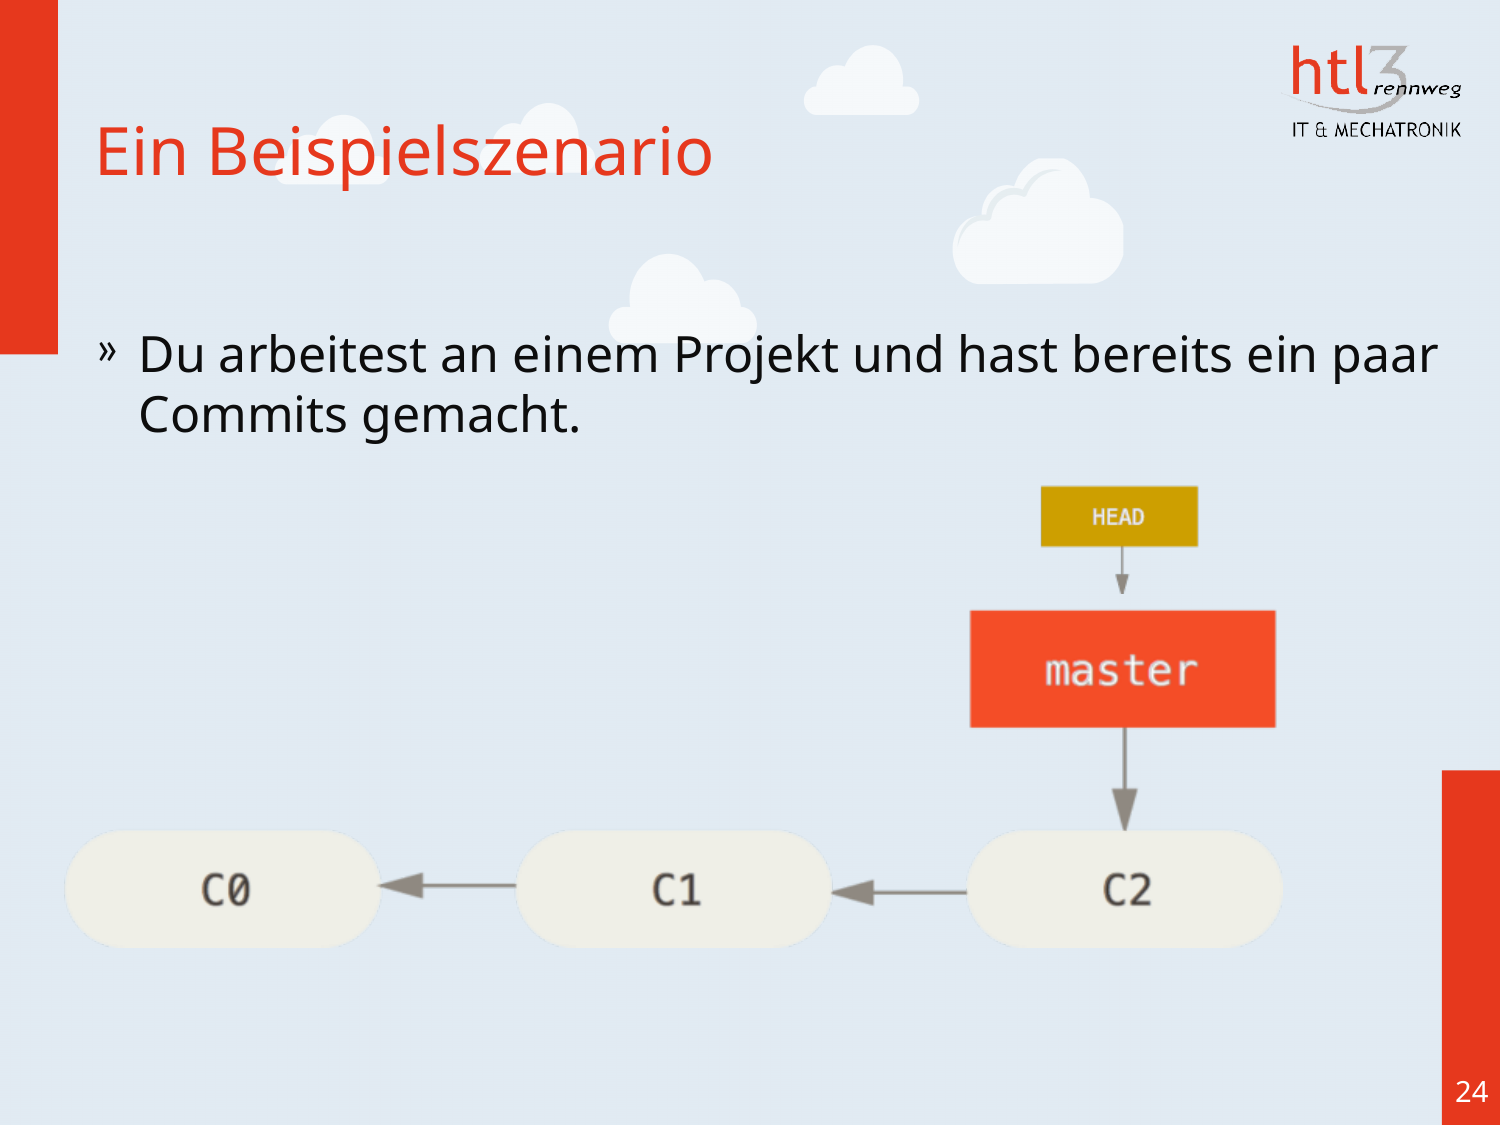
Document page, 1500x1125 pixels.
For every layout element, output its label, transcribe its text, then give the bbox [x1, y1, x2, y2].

list Du arbeitest an einem Projekt und hast bereits ein paar Commits gemacht. [79, 314, 1459, 1034]
title Ein Beispielszenario [79, 101, 1282, 197]
picture [0, 0, 1500, 1125]
